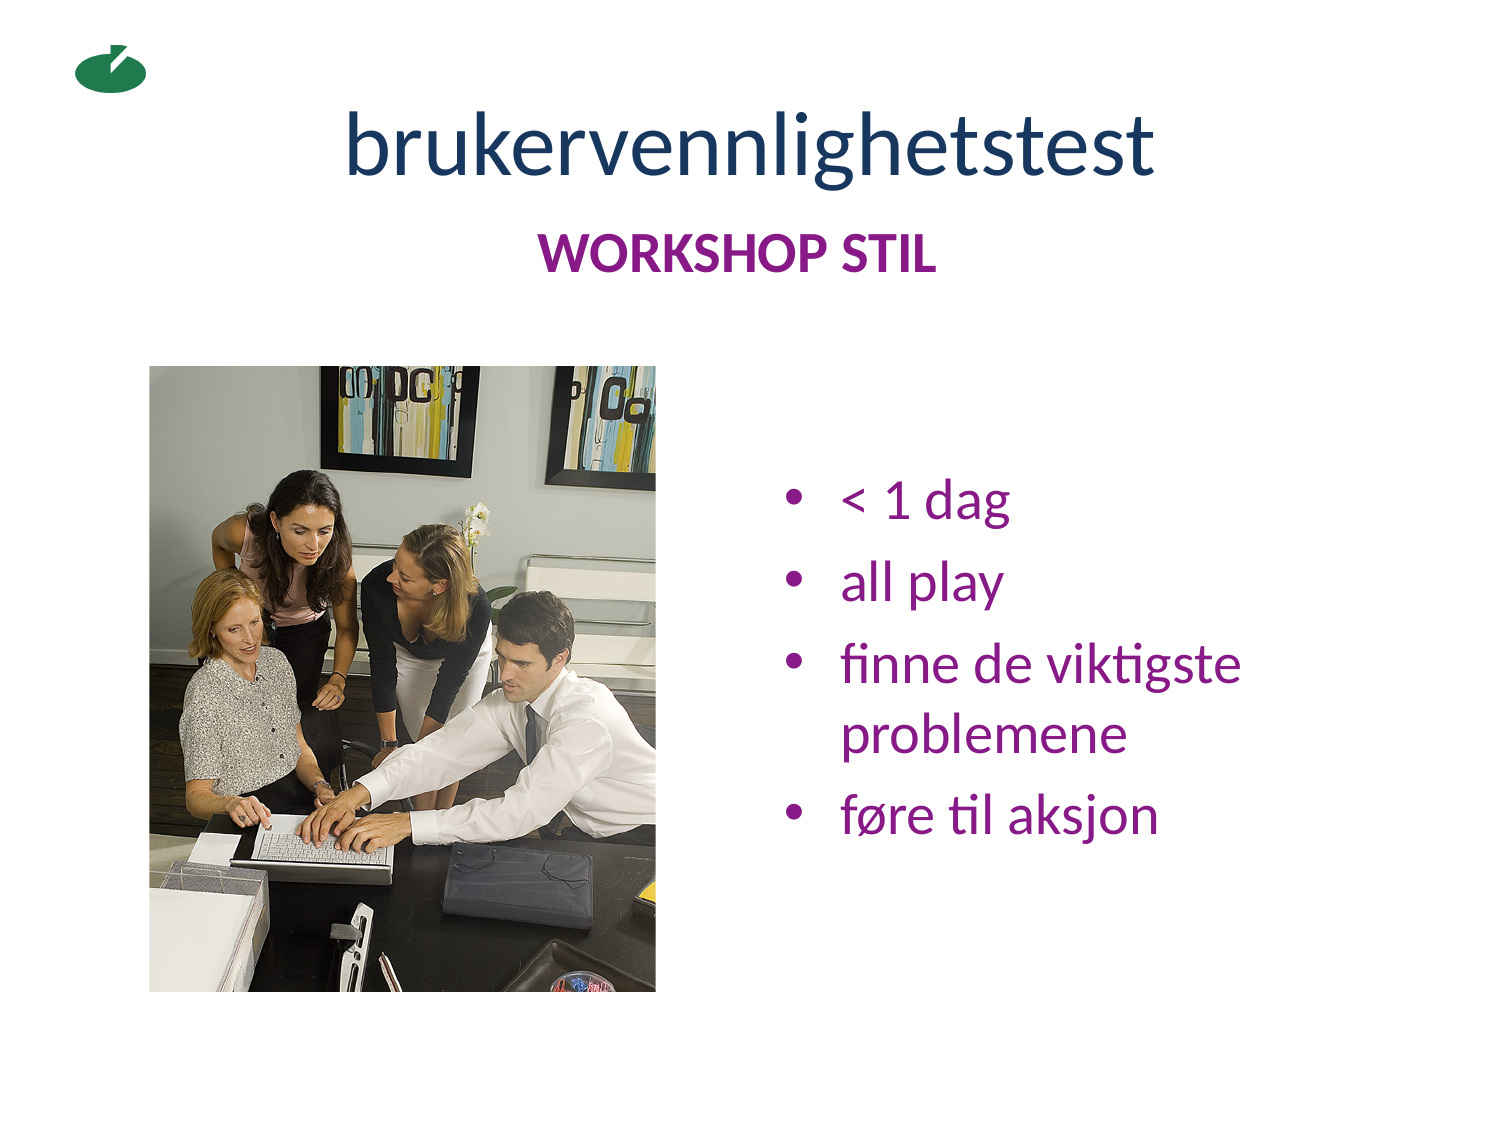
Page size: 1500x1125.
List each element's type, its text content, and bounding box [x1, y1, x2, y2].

text_box WORKSHOP STIL [523, 206, 953, 291]
title brukervennlighetstest [74, 44, 1426, 233]
picture [149, 366, 656, 992]
list < 1 dag all play finne de viktigste problemene føre til aksjon [768, 453, 1432, 884]
